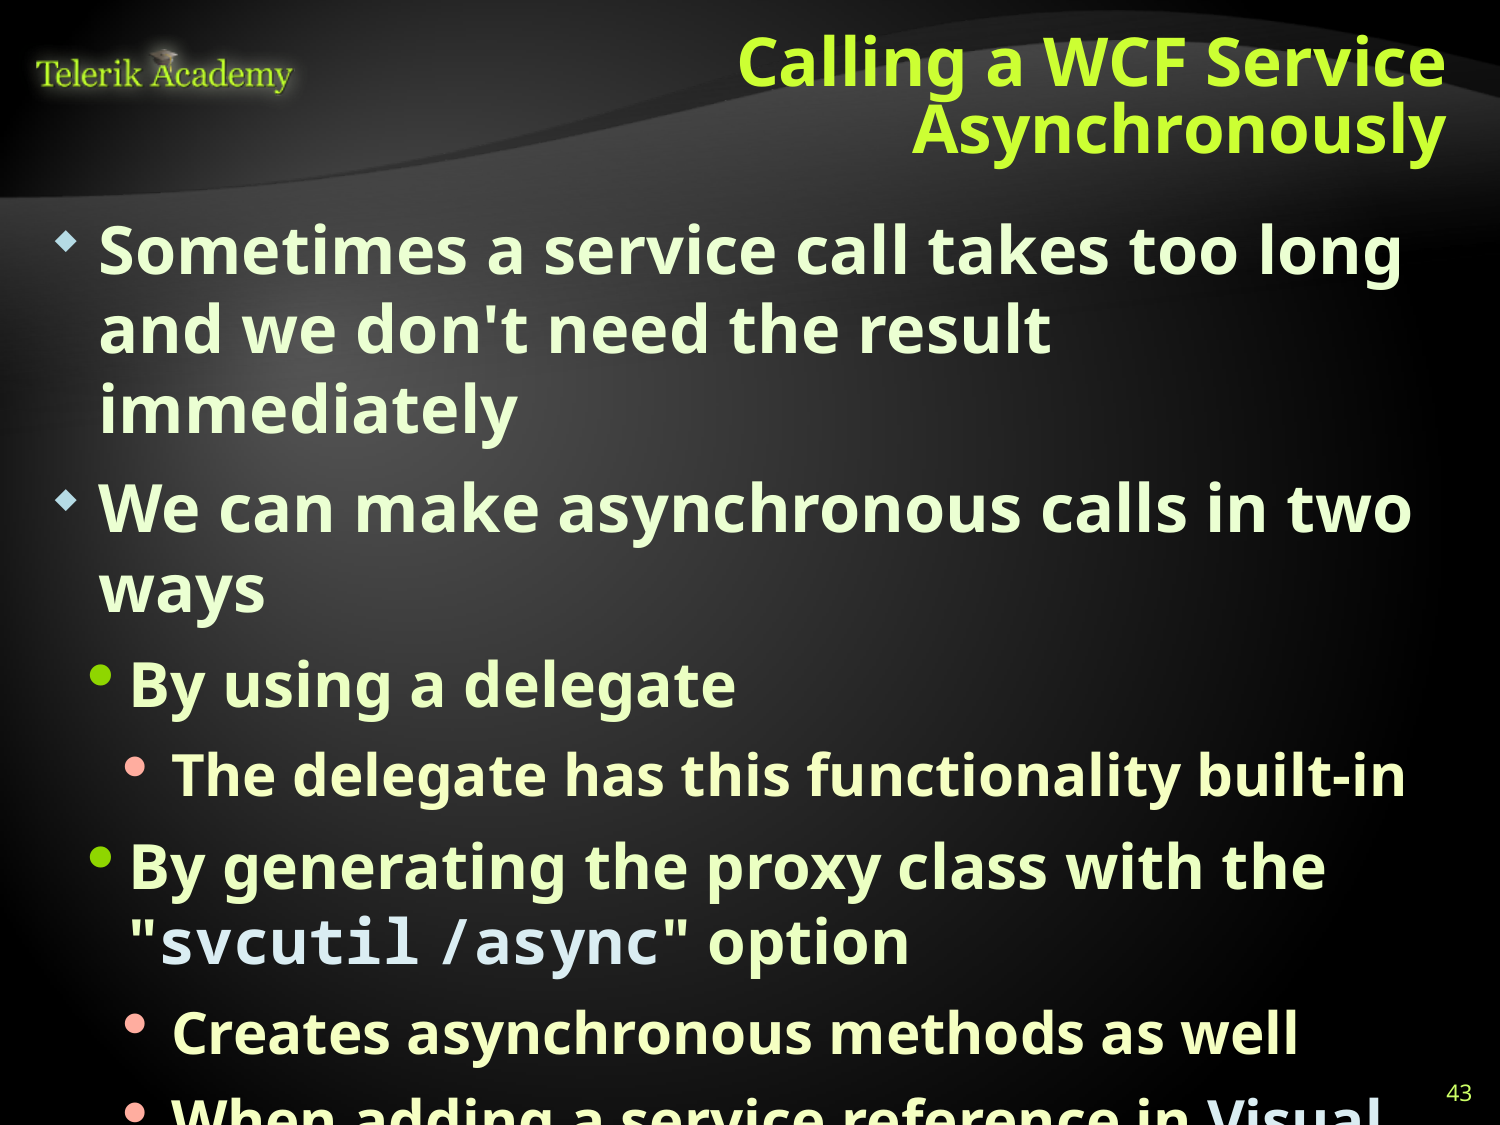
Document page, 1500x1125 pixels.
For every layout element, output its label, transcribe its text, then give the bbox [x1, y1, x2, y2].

title Calling a WCF Service Asynchronously [300, 24, 1463, 175]
slide_number 43 [1412, 1074, 1488, 1113]
picture [0, 0, 1500, 1125]
list Sometimes a service call takes too long and we don't need the result immediately We can make asynchronous calls in two ways By using a delegate The delegate has this functionality built-in By generating the proxy class with the "svcutil /async" option Creates asynchronous methods as well When adding a service reference in Visual Studio there is an option under Advanced Settings [37, 200, 1463, 1088]
